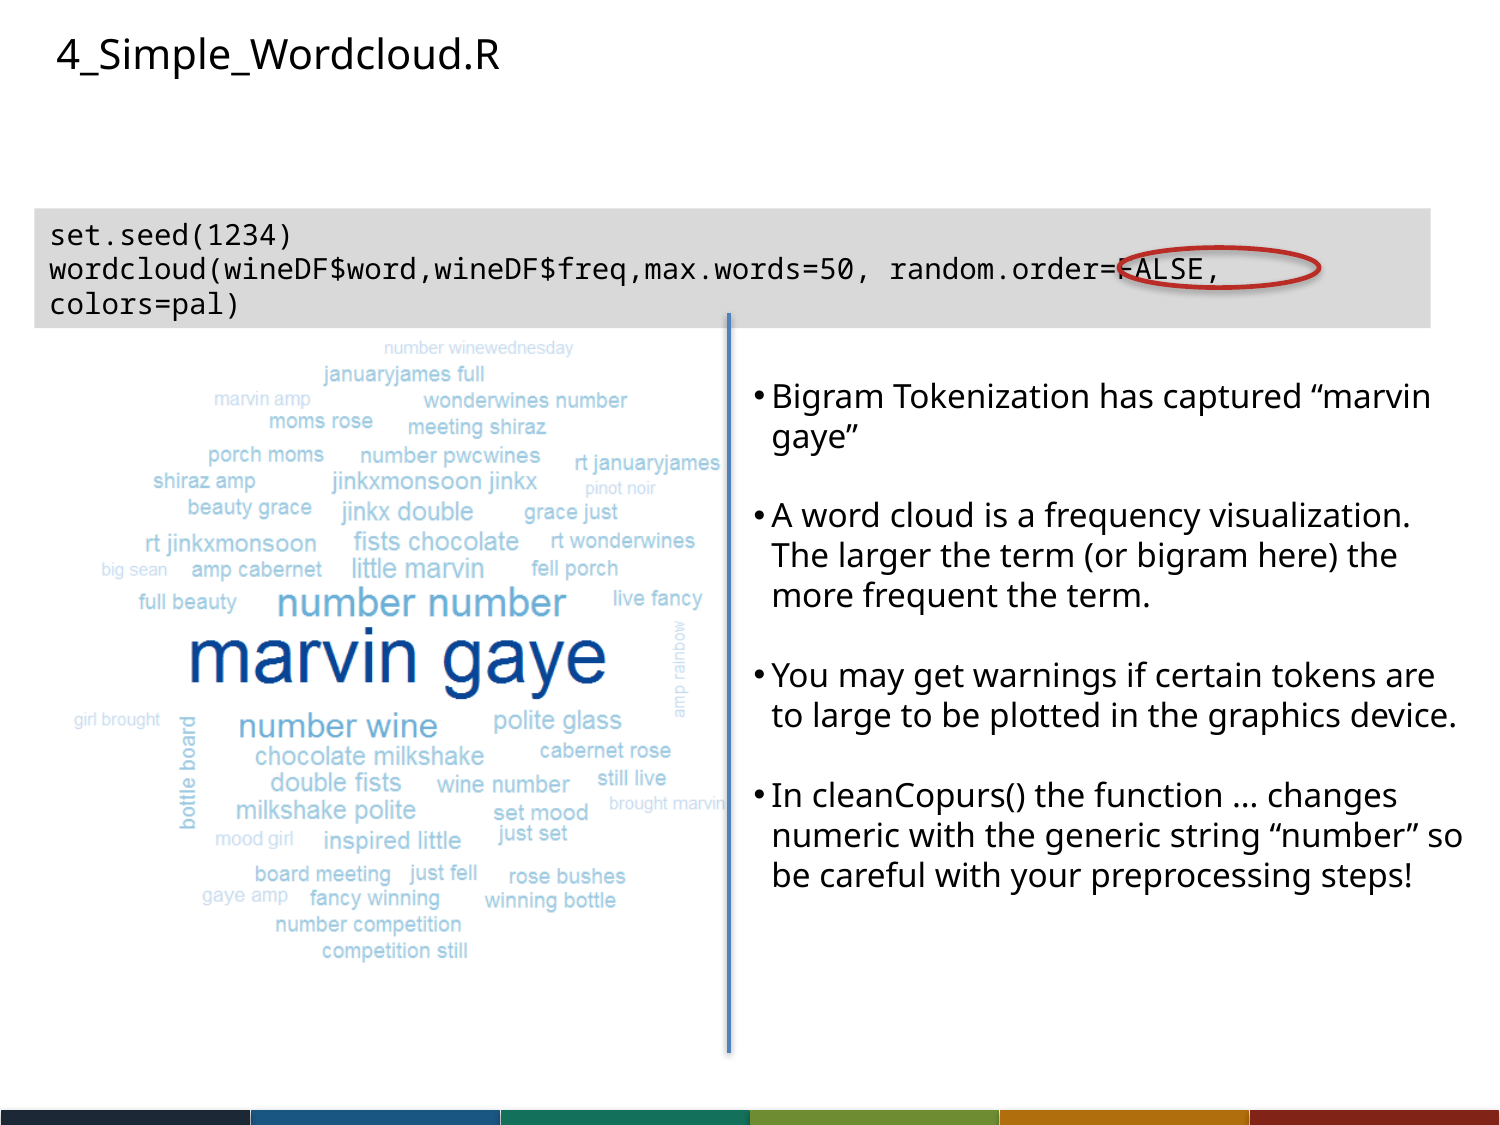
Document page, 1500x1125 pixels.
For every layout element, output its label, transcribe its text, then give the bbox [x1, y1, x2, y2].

picture [48, 326, 726, 991]
text_box [1118, 246, 1320, 289]
text_box set.seed(1234) wordcloud(wineDF$word,wineDF$freq,max.words=50, random.order=FALSE, colors=pal) [34, 208, 1431, 329]
title 4_Simple_Wordcloud.R [41, 16, 1461, 91]
text_box Bigram Tokenization has captured “marvin gaye” A word cloud is a frequency visualization. The larger the term (or bigram here) the more frequent the term. You may get warnings if certain tokens are to large to be plotted in the graphics device. In cleanCopurs() the function … changes numeric with the generic string “number” so be careful with your preprocessing steps! [738, 367, 1480, 902]
